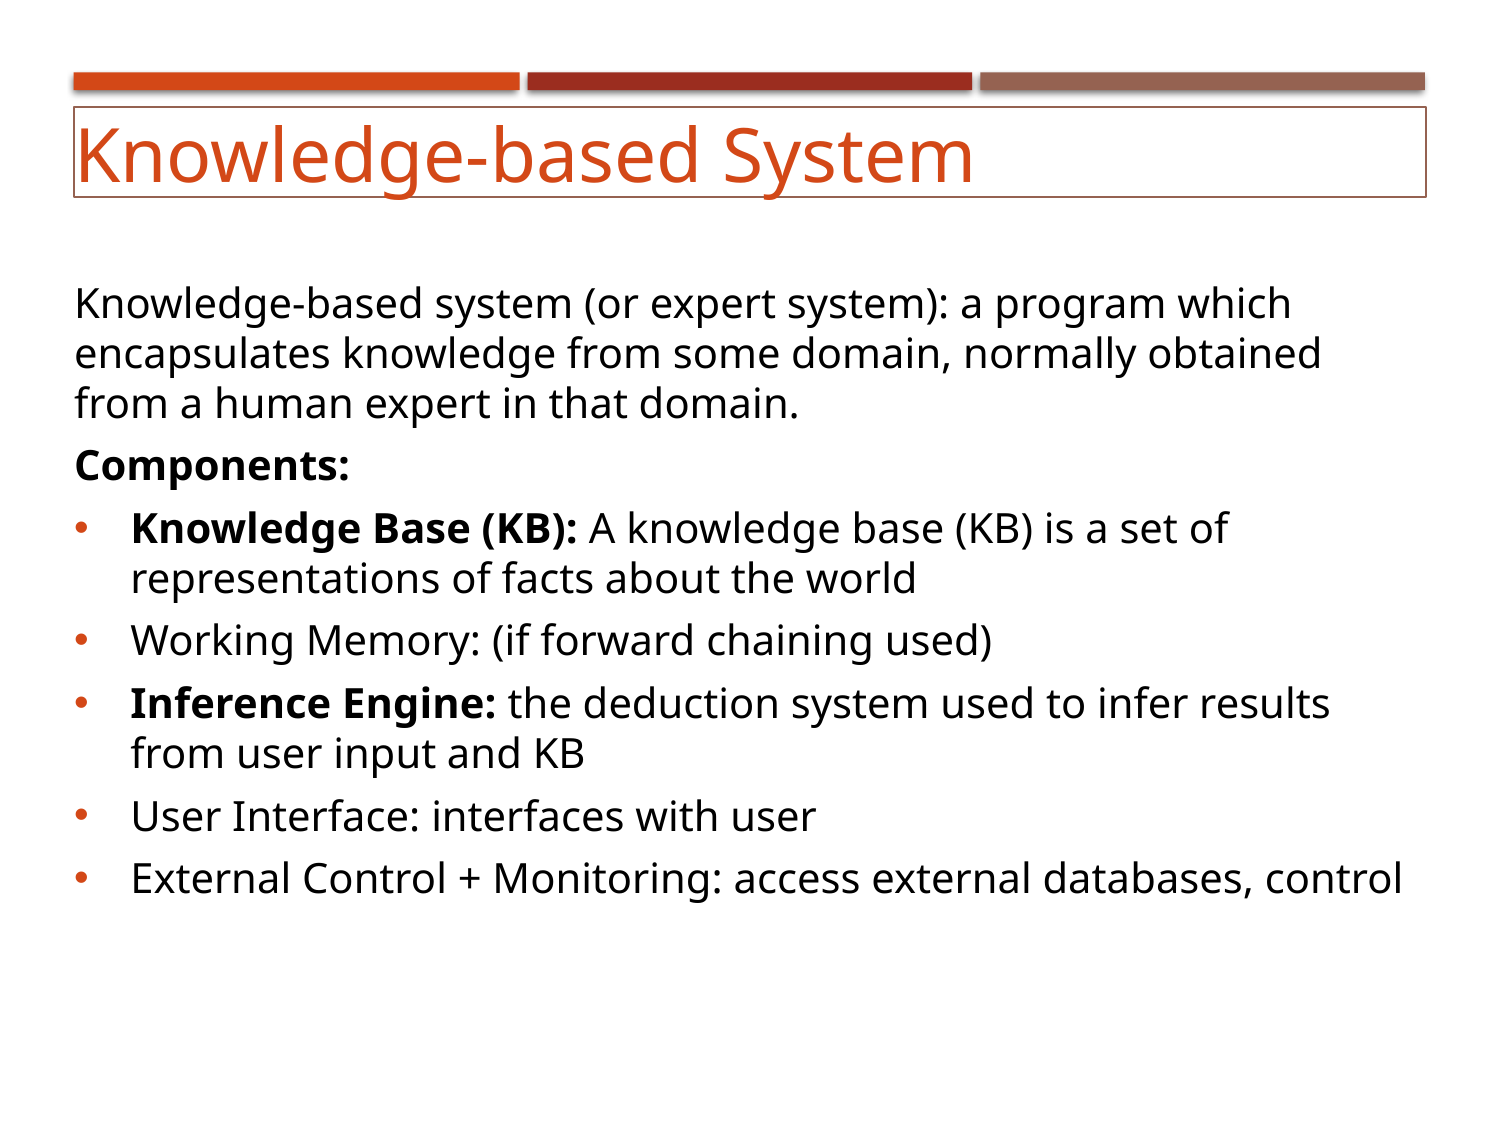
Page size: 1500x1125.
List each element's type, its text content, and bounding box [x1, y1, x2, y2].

text_box Knowledge-based system (or expert system): a program which encapsulates knowledge from some domain, normally obtained from a human expert in that domain. Components: Knowledge Base (KB): A knowledge base (KB) is a set of representations of facts about the world Working Memory: (if forward chaining used) Inference Engine: the deduction system used to infer results from user input and KB User Interface: interfaces with user External Control + Monitoring: access external databases, control [74, 276, 1426, 965]
text_box Knowledge-based System [74, 106, 1426, 198]
